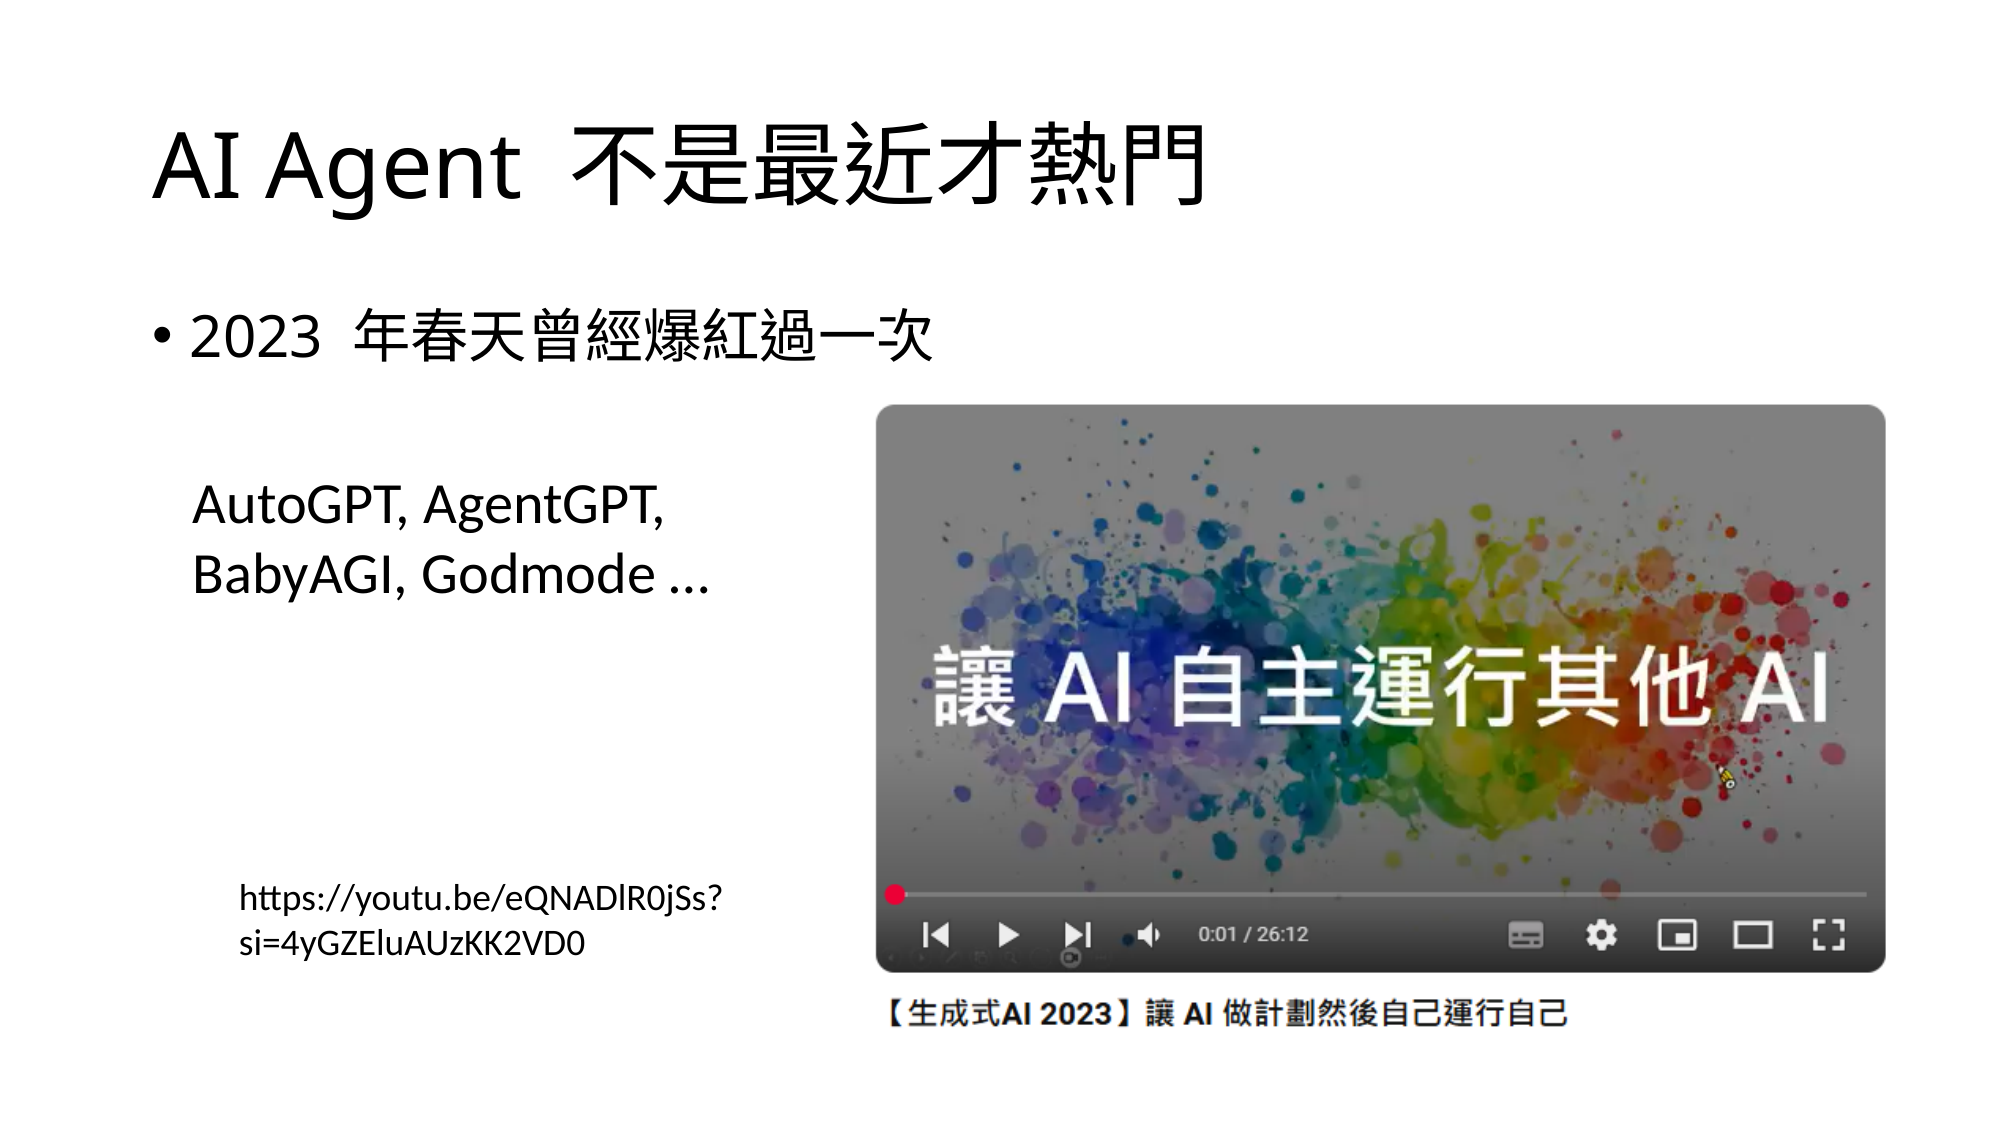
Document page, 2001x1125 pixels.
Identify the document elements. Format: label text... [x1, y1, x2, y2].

text_box AutoGPT, AgentGPT, BabyAGI, Godmode … [178, 457, 779, 613]
title AI Agent 不是最近才熱門 [137, 59, 1863, 278]
picture [870, 397, 1897, 1036]
list 2023 年春天曾經爆紅過一次 [137, 299, 1863, 1014]
text_box https://youtu.be/eQNADlR0jSs?si=4yGZEluAUzKK2VD0 [224, 865, 825, 970]
